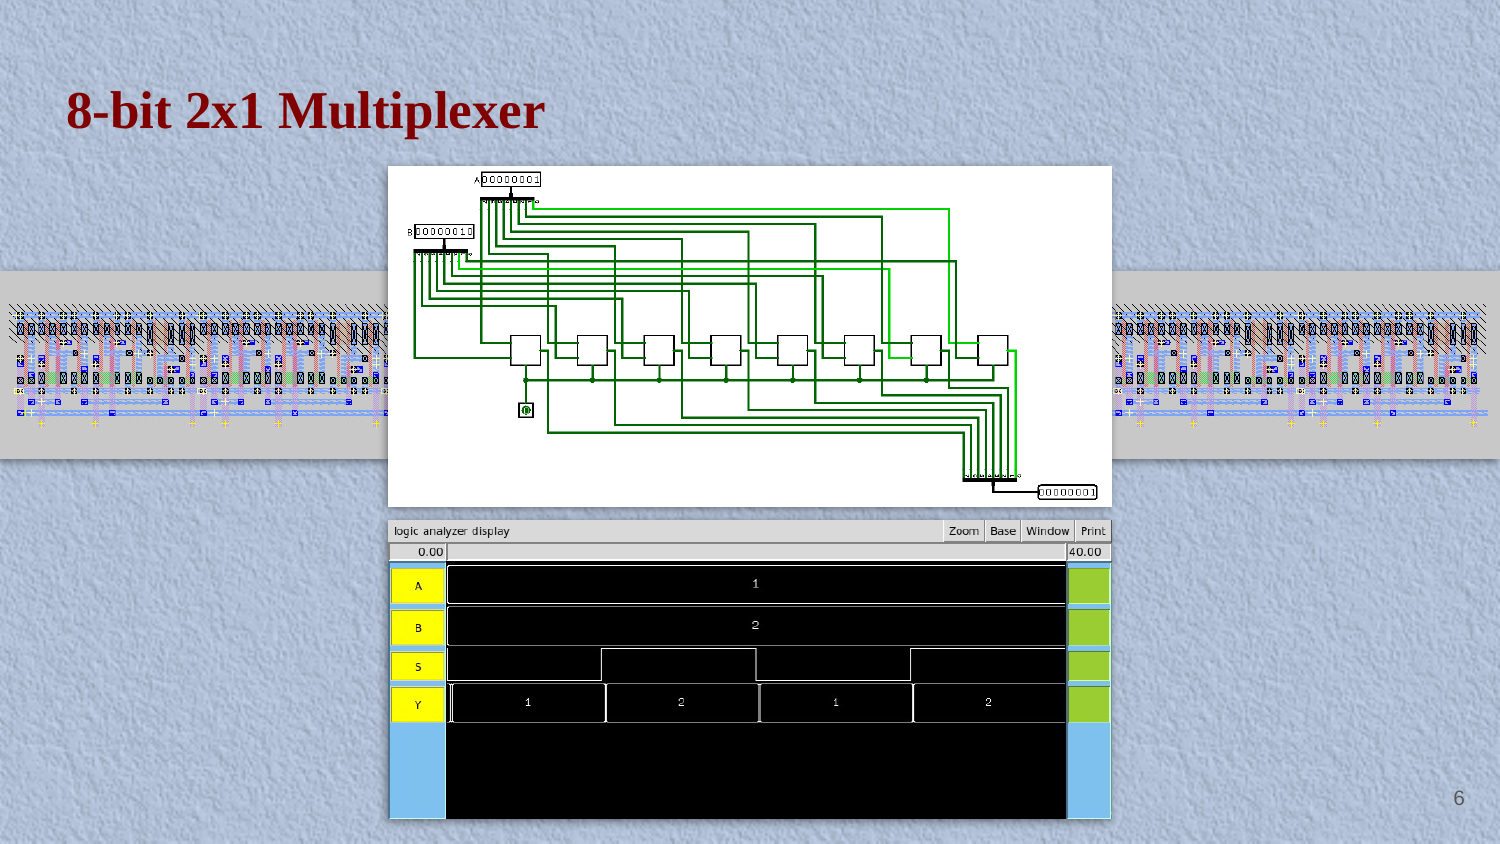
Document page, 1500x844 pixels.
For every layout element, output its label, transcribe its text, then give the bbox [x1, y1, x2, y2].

slide_number ‹#› [1389, 764, 1480, 830]
picture [0, 0, 1500, 844]
title 8-bit 2x1 Multiplexer [51, 60, 1449, 155]
